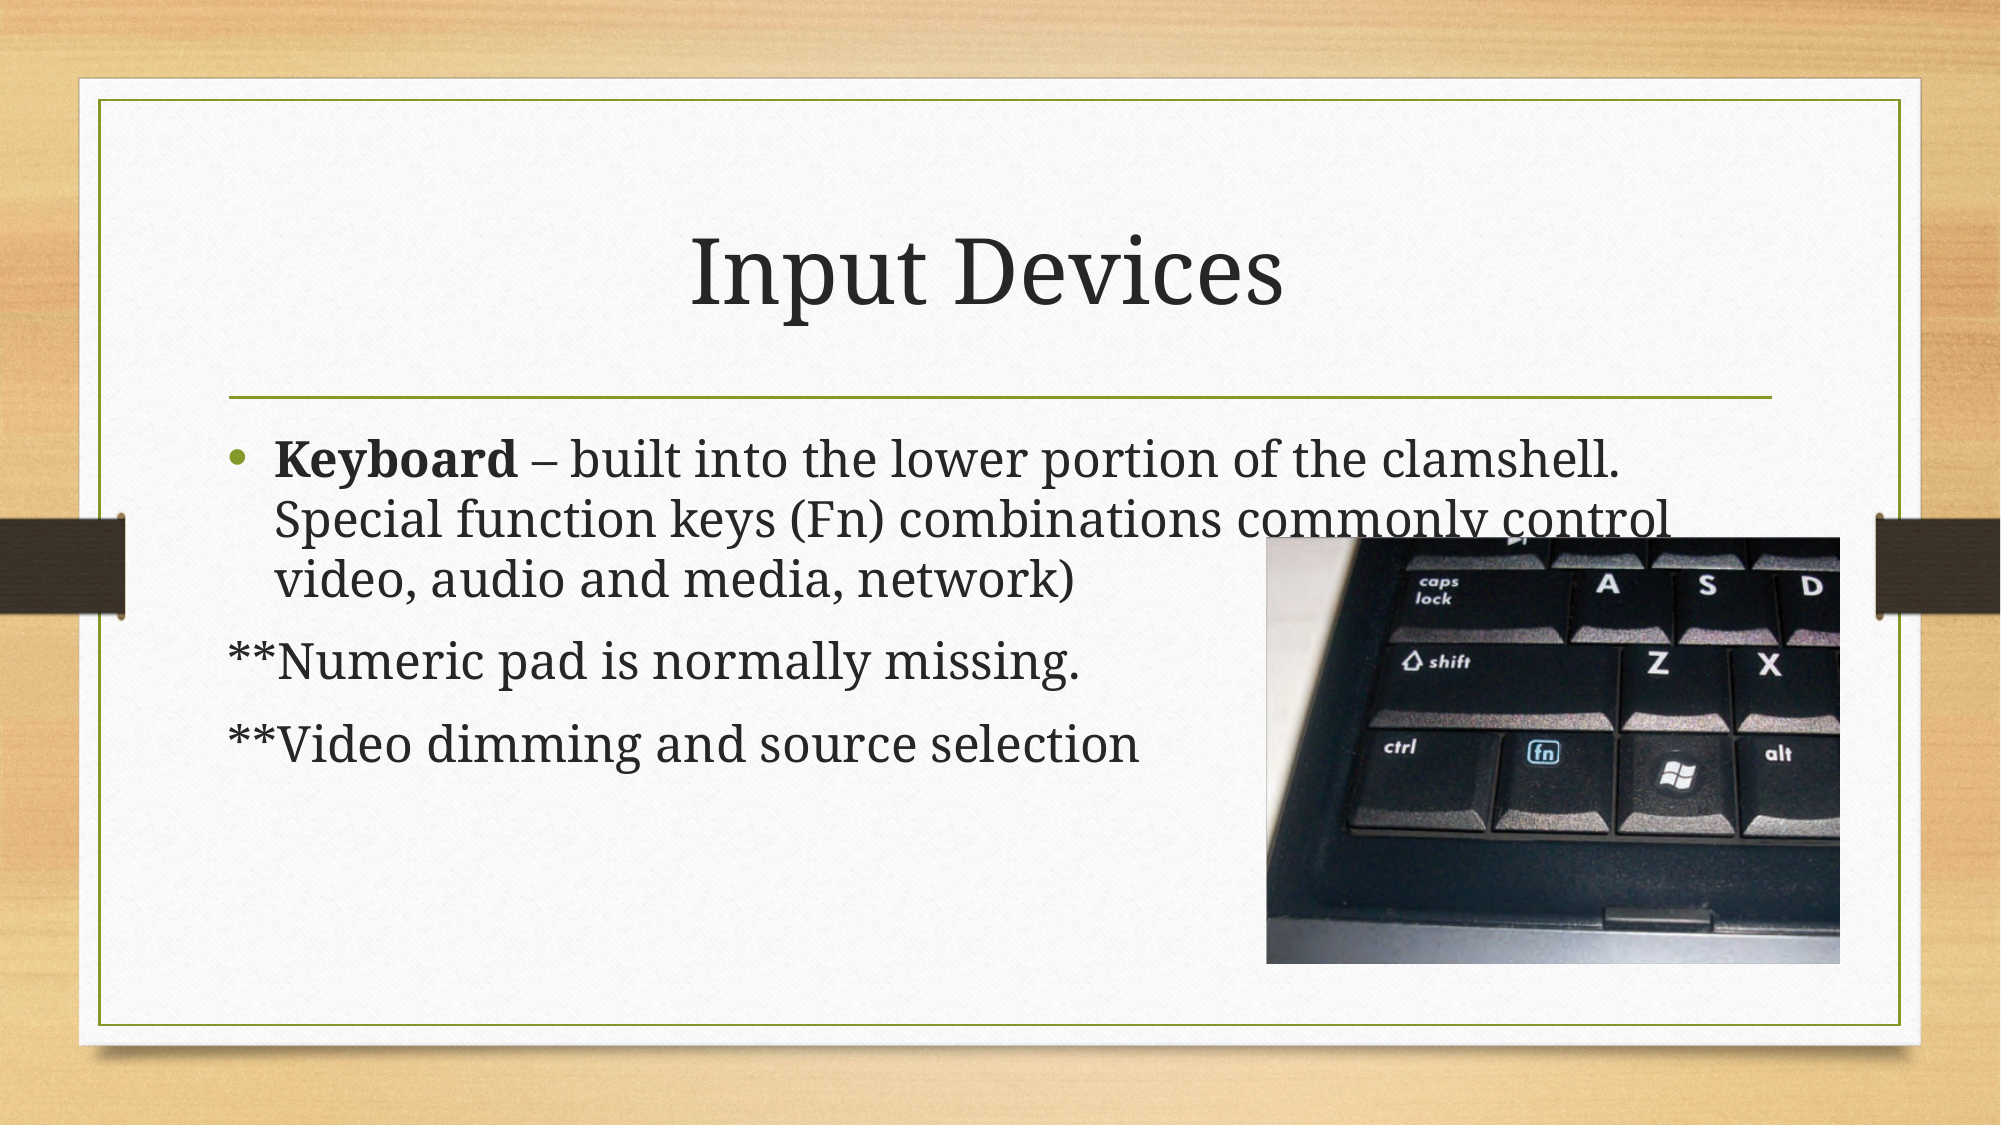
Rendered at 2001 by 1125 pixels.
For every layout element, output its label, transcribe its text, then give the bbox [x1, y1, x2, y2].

title Input Devices [212, 161, 1788, 375]
list Keyboard – built into the lower portion of the clamshell. Special function keys (Fn) combinations commonly control video, audio and media, network) **Numeric pad is normally missing. **Video dimming and source selection [212, 419, 1788, 964]
picture [0, 0, 2001, 1125]
